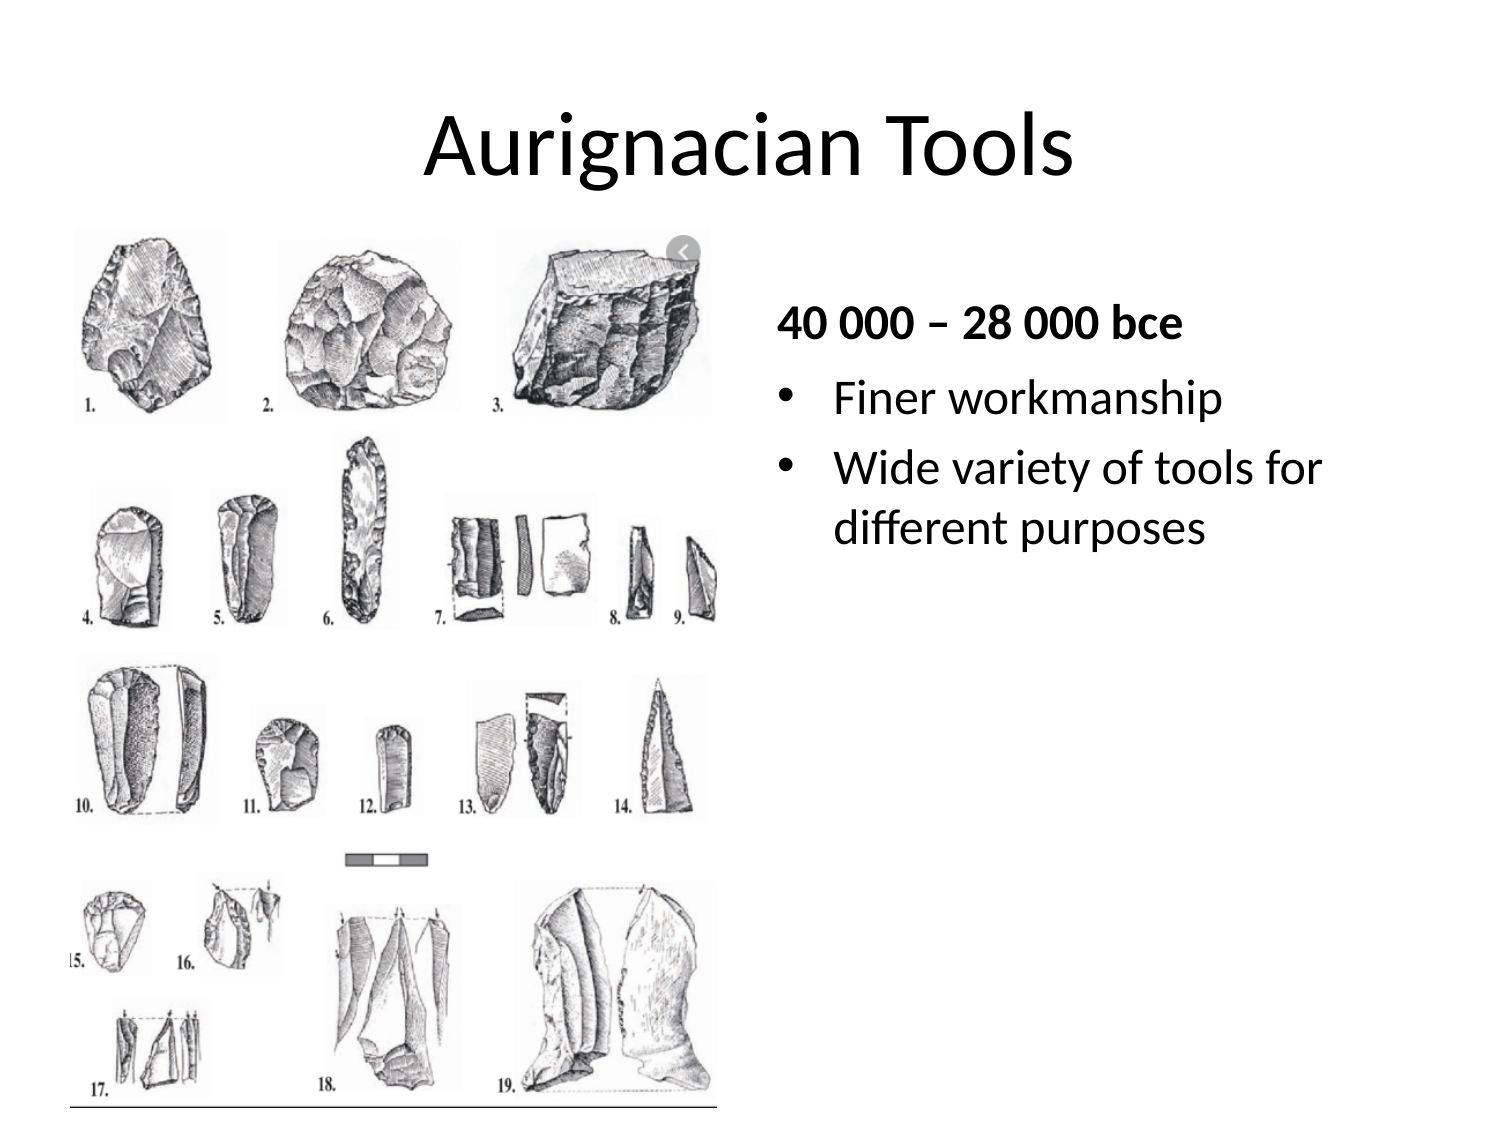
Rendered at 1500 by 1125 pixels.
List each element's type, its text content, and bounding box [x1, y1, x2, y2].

list Finer workmanship Wide variety of tools for different purposes [761, 356, 1447, 1071]
title Aurignacian Tools [75, 45, 1425, 233]
picture [70, 227, 717, 1108]
list 40 000 – 28 000 bce [761, 251, 1425, 356]
